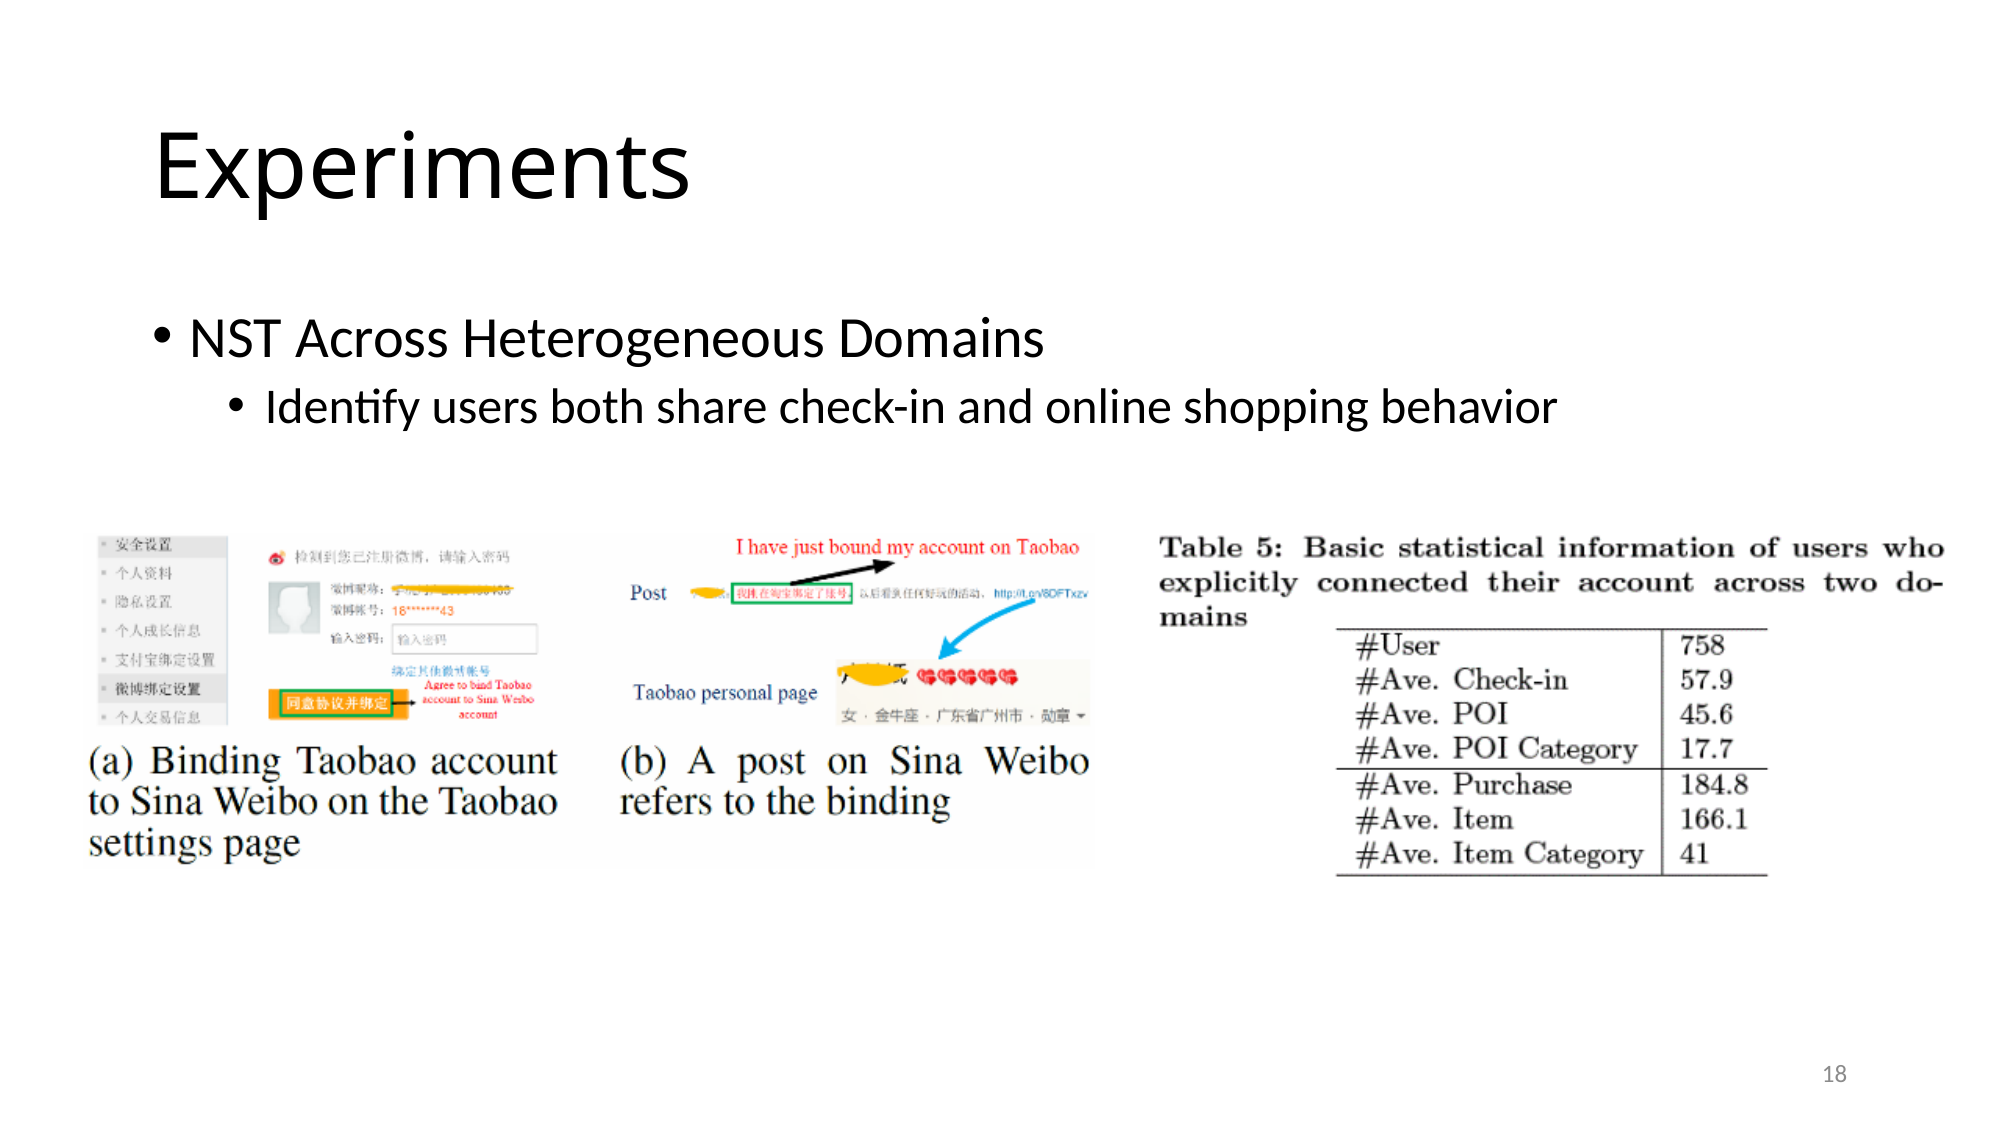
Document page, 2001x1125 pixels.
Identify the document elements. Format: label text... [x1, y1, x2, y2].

picture [1146, 514, 1990, 905]
title Experiments [137, 59, 1863, 278]
list NST Across Heterogeneous Domains Identify users both share check-in and online shopping behavior [137, 299, 1863, 1014]
picture [83, 533, 1095, 869]
slide_number 18 [1412, 1042, 1863, 1103]
